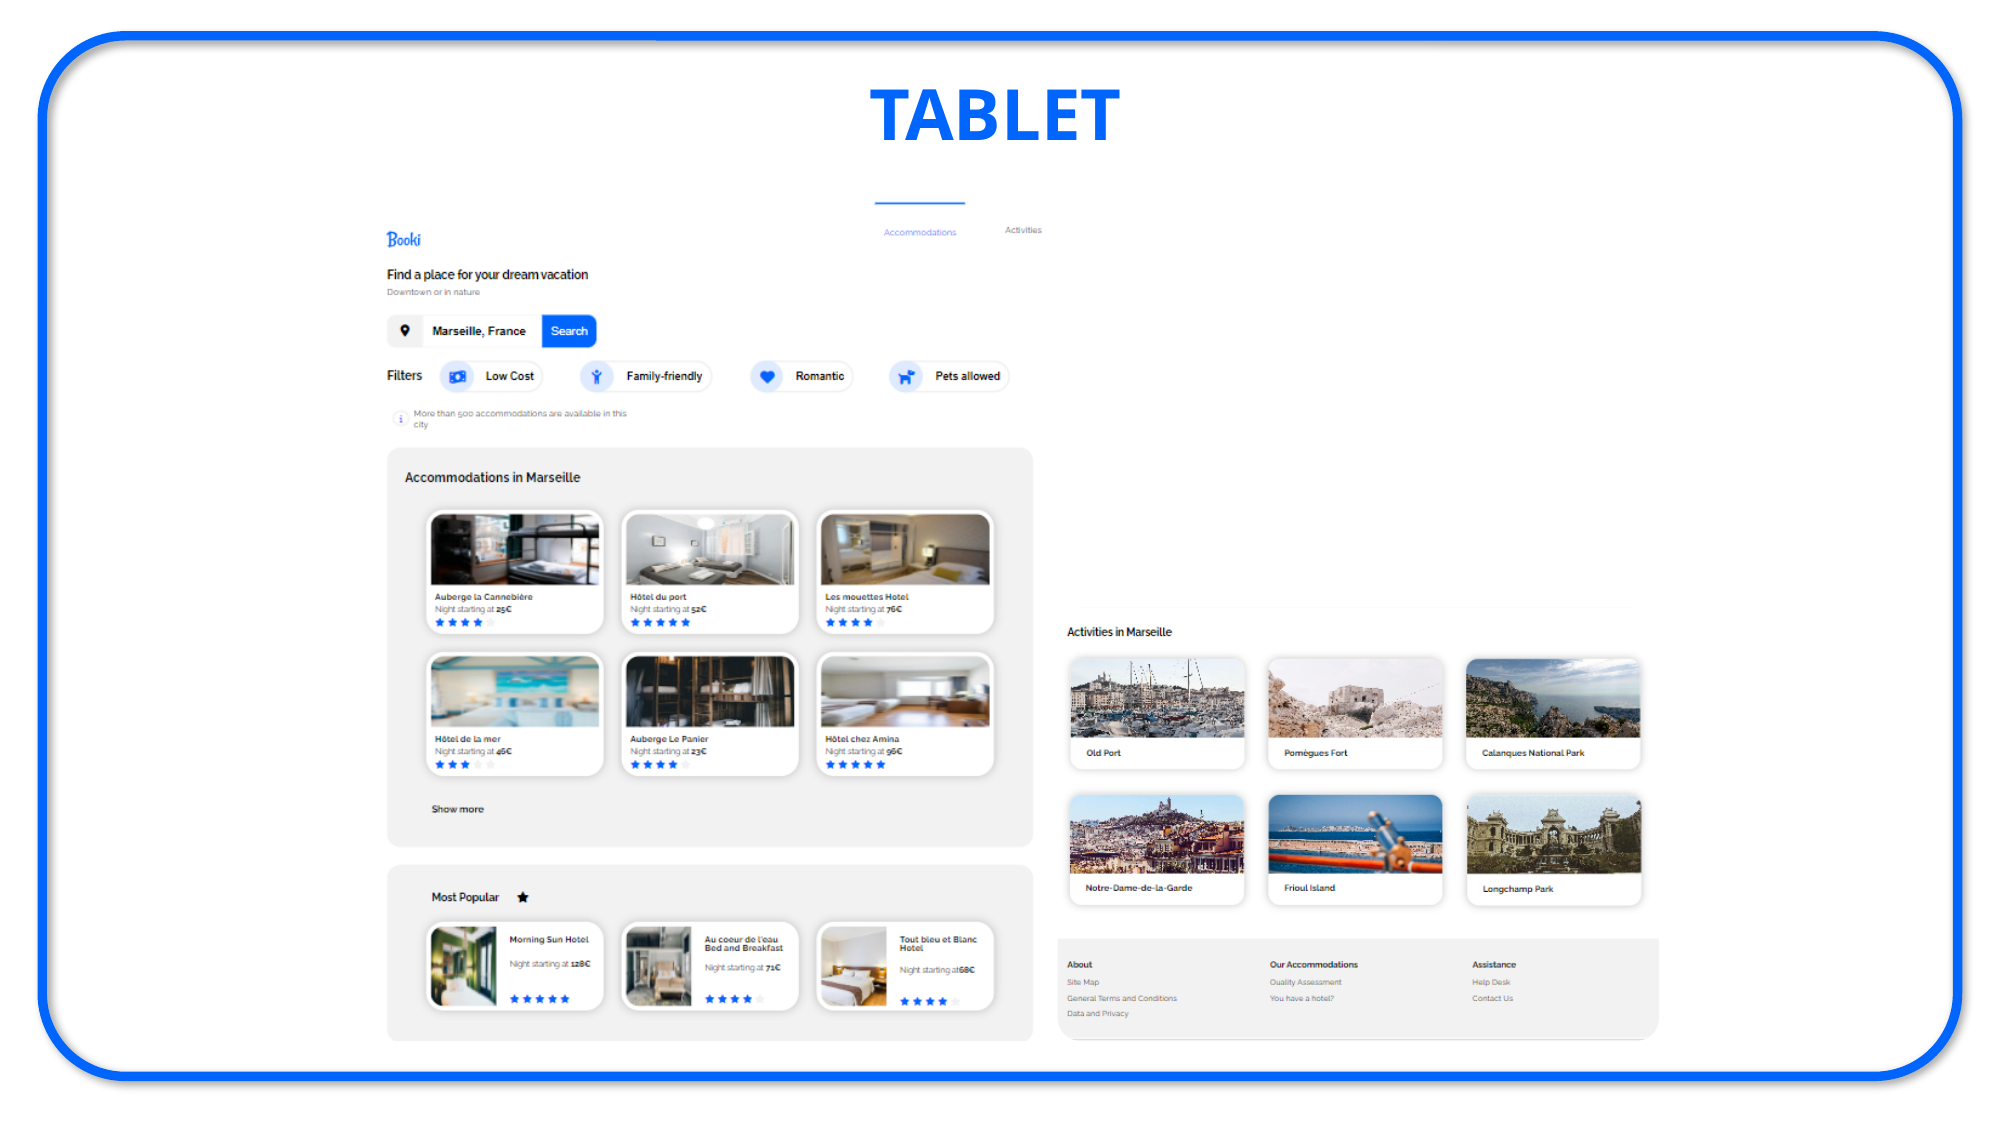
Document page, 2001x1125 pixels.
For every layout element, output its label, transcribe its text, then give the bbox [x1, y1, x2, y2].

picture [375, 198, 1660, 1041]
title TABLET [854, 62, 1146, 173]
text_box [41, 34, 1959, 1078]
